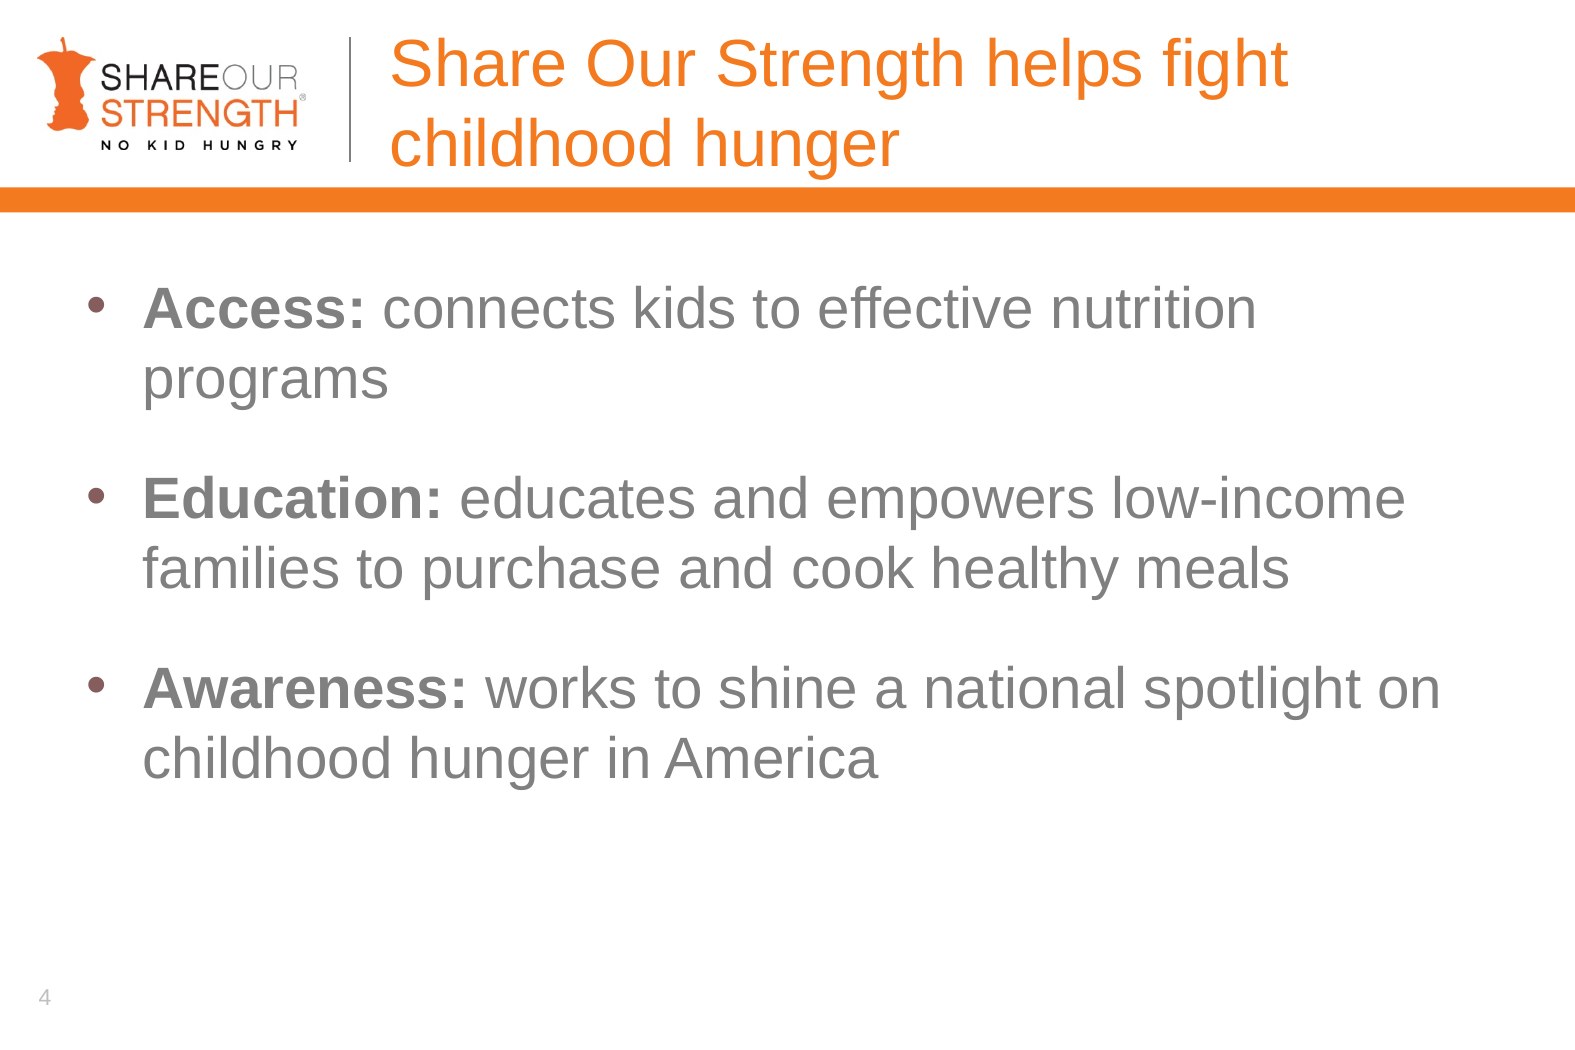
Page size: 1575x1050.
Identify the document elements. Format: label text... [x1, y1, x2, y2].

title Share Our Strength helps fight childhood hunger [375, 12, 1513, 146]
picture [37, 37, 306, 150]
list Access: connects kids to effective nutrition programs Education: educates and empowers low-income families to purchase and cook healthy meals Awareness: works to shine a national spotlight on childhood hunger in America [71, 262, 1504, 963]
